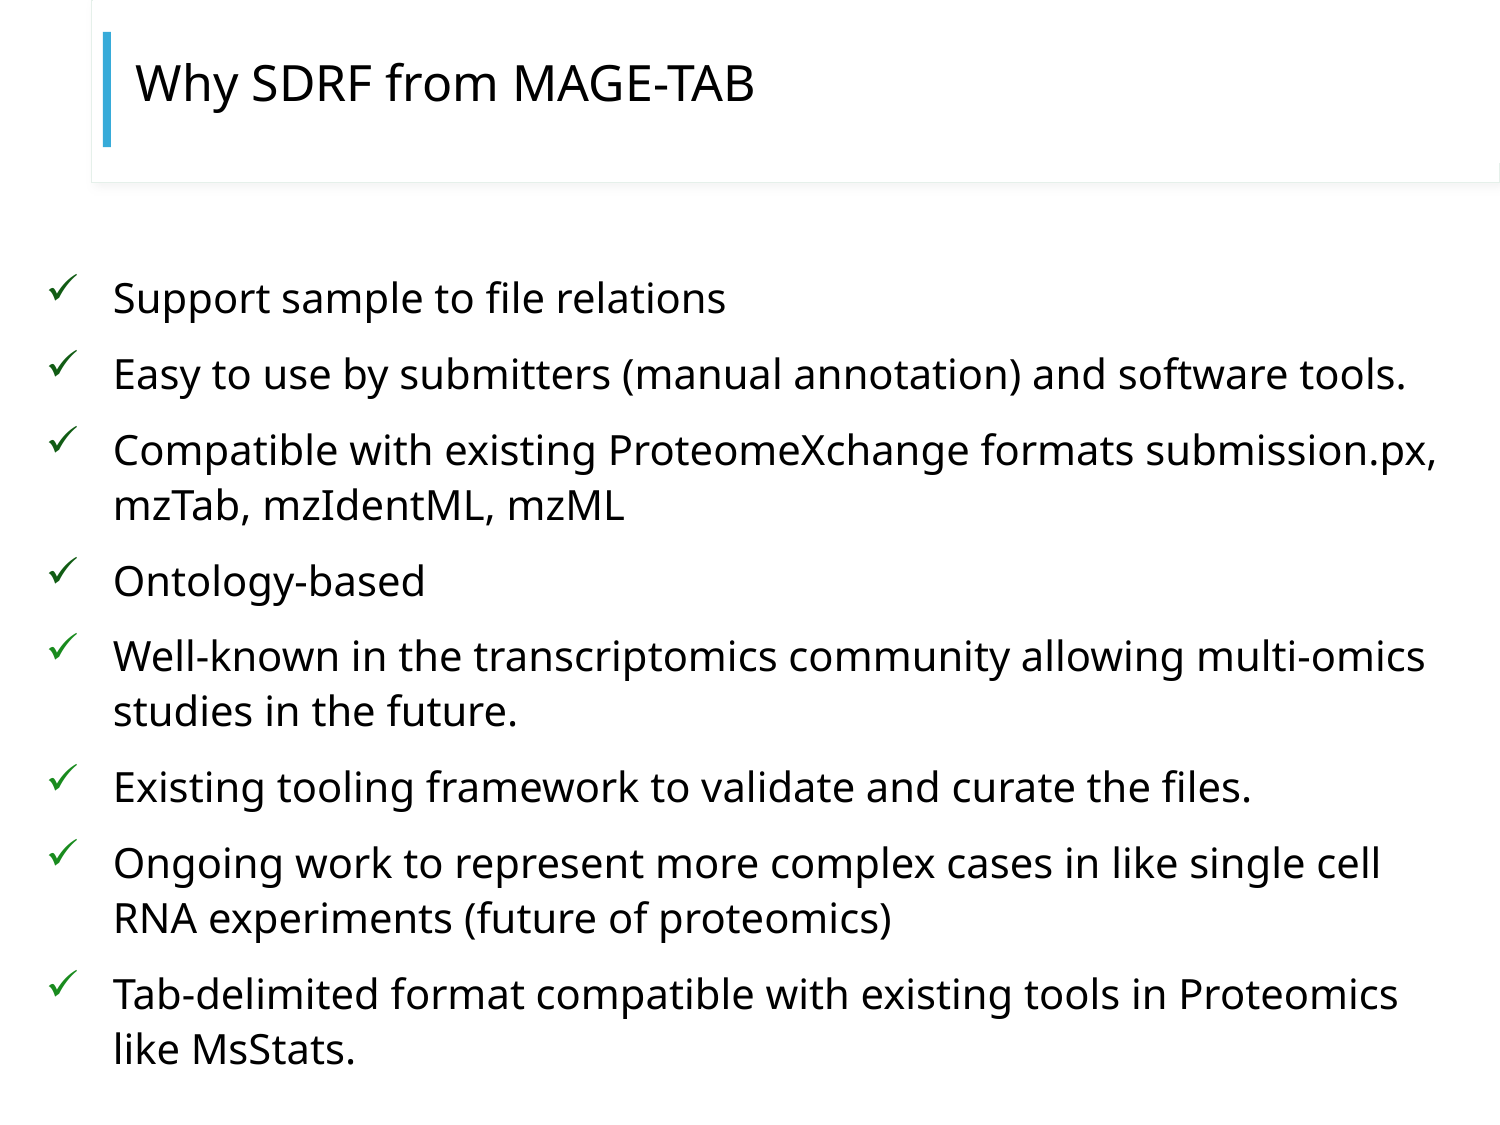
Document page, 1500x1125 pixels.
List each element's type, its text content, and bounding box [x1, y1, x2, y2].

title Why SDRF from MAGE-TAB [120, 27, 960, 144]
list Support sample to file relations Easy to use by submitters (manual annotation) and software tools. Compatible with existing ProteomeXchange formats submission.px, mzTab, mzIdentML, mzML Ontology-based Well-known in the transcriptomics community allowing multi-omics studies in the future. Existing tooling framework to validate and curate the files. Ongoing work to represent more complex cases in like single cell RNA experiments (future of proteomics) Tab-delimited format compatible with existing tools in Proteomics like MsStats. [30, 259, 1471, 866]
